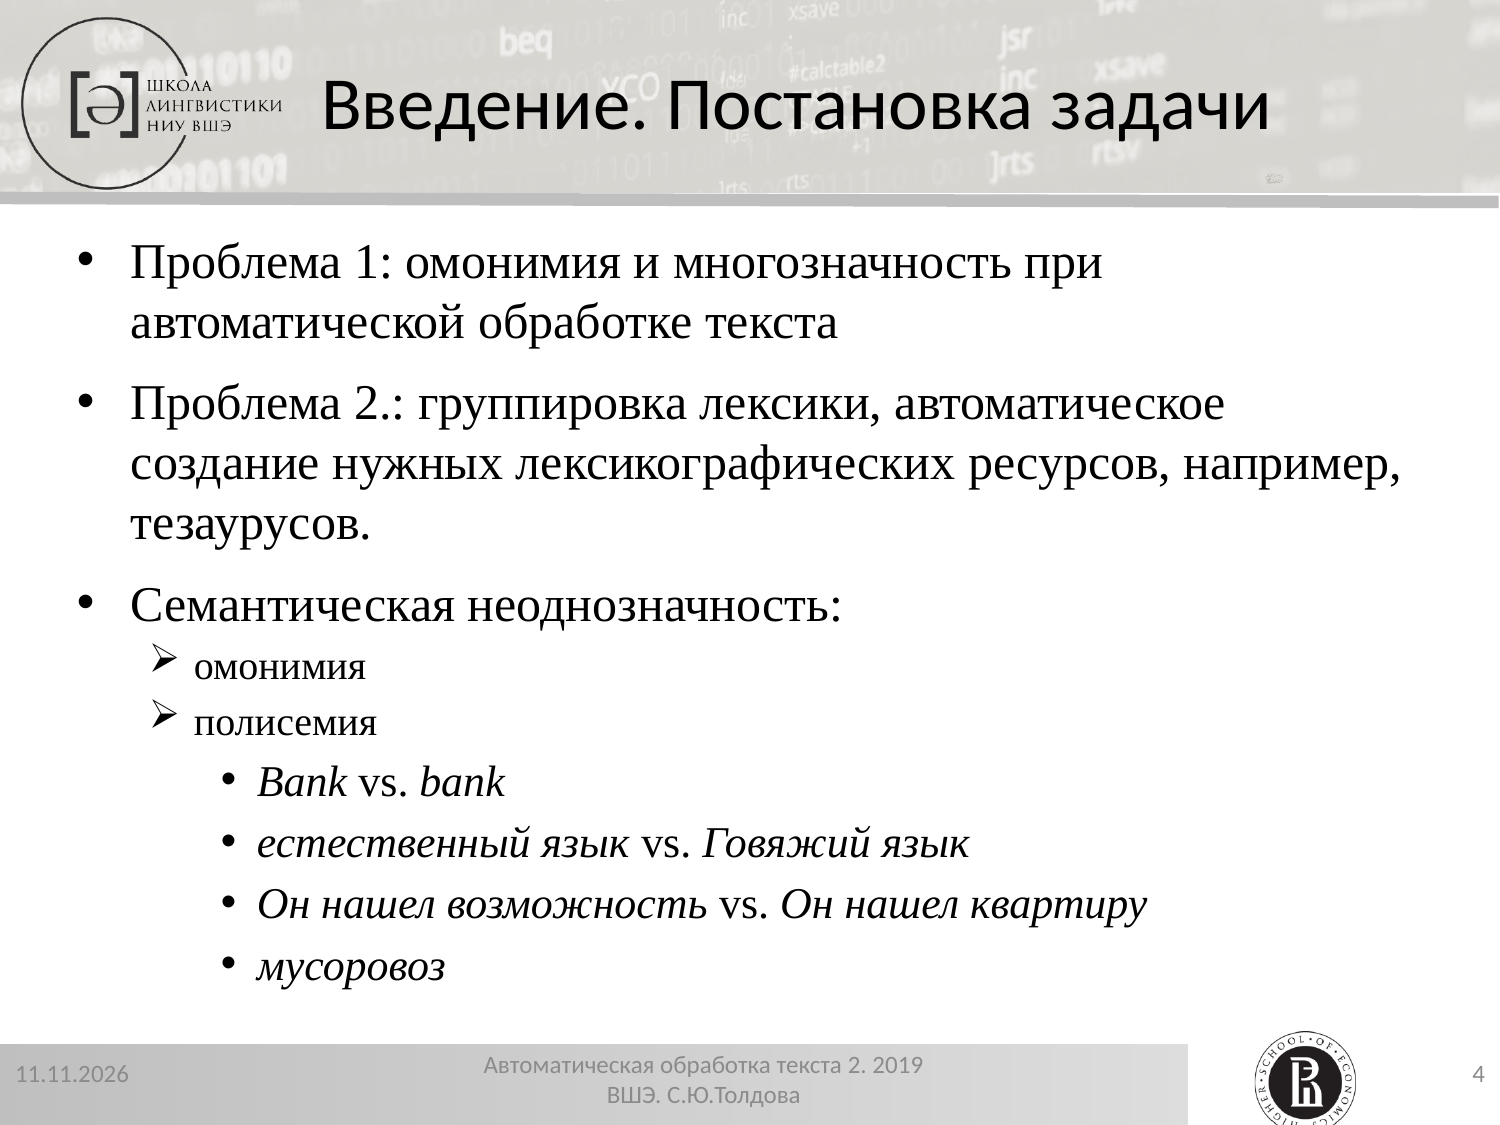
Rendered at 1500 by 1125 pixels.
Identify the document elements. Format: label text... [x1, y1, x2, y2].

picture [1254, 1103, 1356, 1125]
list Проблема 1: омонимия и многозначность при автоматической обработке текста Проблема 2.: группировка лексики, автоматическое создание нужных лексикографических ресурсов, например, тезаурусов. Семантическая неоднозначность: омонимия полисемия Bank vs. bank естественный язык vs. Говяжий язык Он нашел возможность vs. Он нашел квартиру мусоровоз [61, 220, 1438, 998]
slide_number 4 [1149, 1042, 1500, 1103]
title Введение. Постановка задачи [289, 22, 1418, 176]
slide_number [0, 1042, 350, 1103]
picture [1254, 1031, 1356, 1042]
picture [17, 13, 282, 193]
footer Автоматическая обработка текста 2. 2019 ВШЭ. С.Ю.Толдова [466, 1048, 942, 1108]
